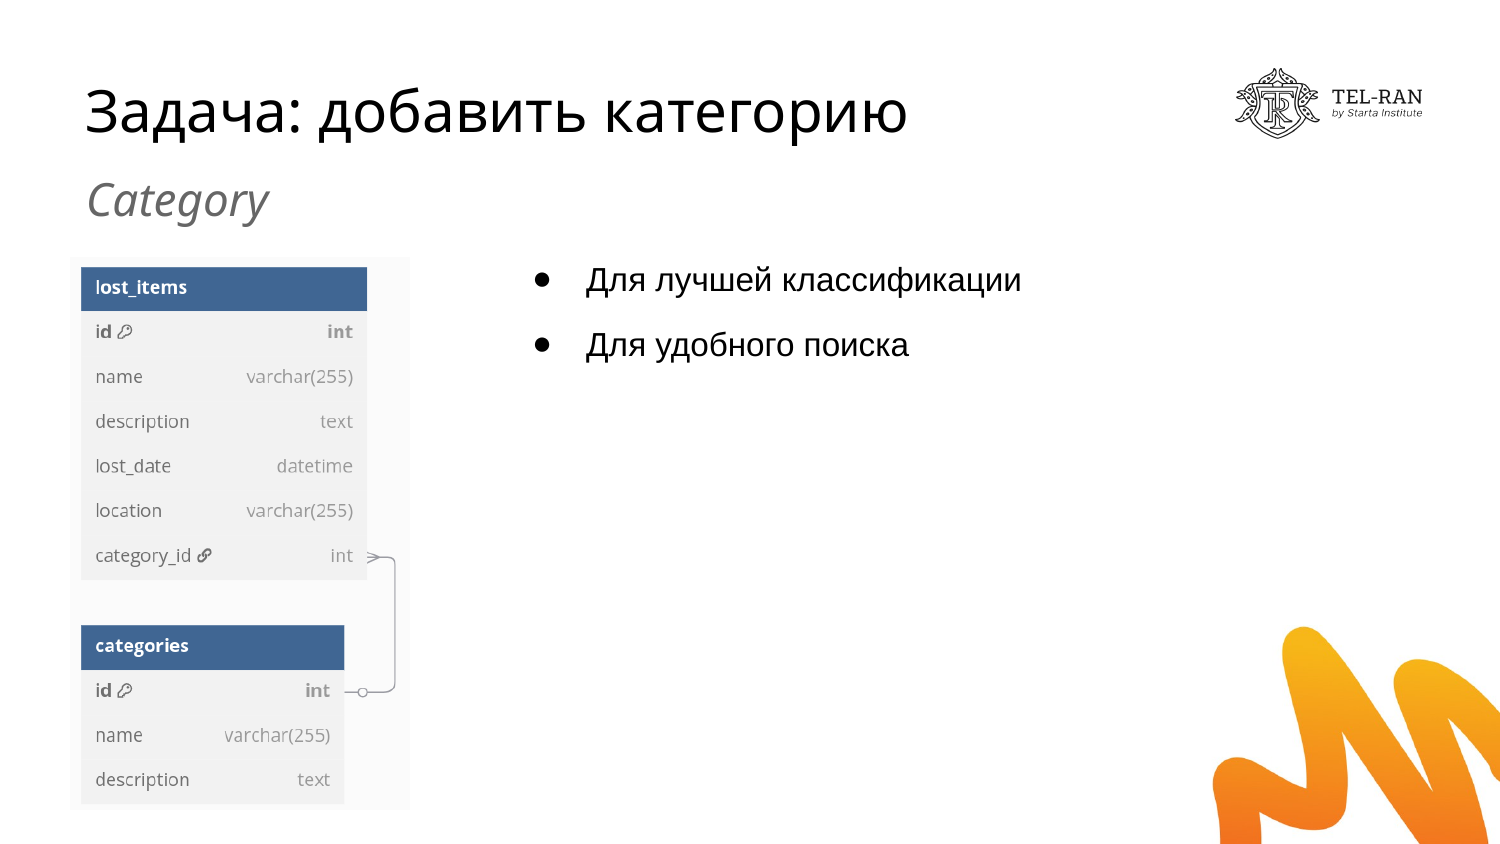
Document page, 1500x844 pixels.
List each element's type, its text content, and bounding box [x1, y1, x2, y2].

text_box Для лучшей классификации Для удобного поиска [496, 243, 1135, 810]
subtitle Category [70, 155, 1237, 676]
picture [1211, 625, 1500, 844]
picture [1237, 68, 1422, 139]
picture [70, 257, 410, 810]
title Задача: добавить категорию [70, 59, 1237, 155]
